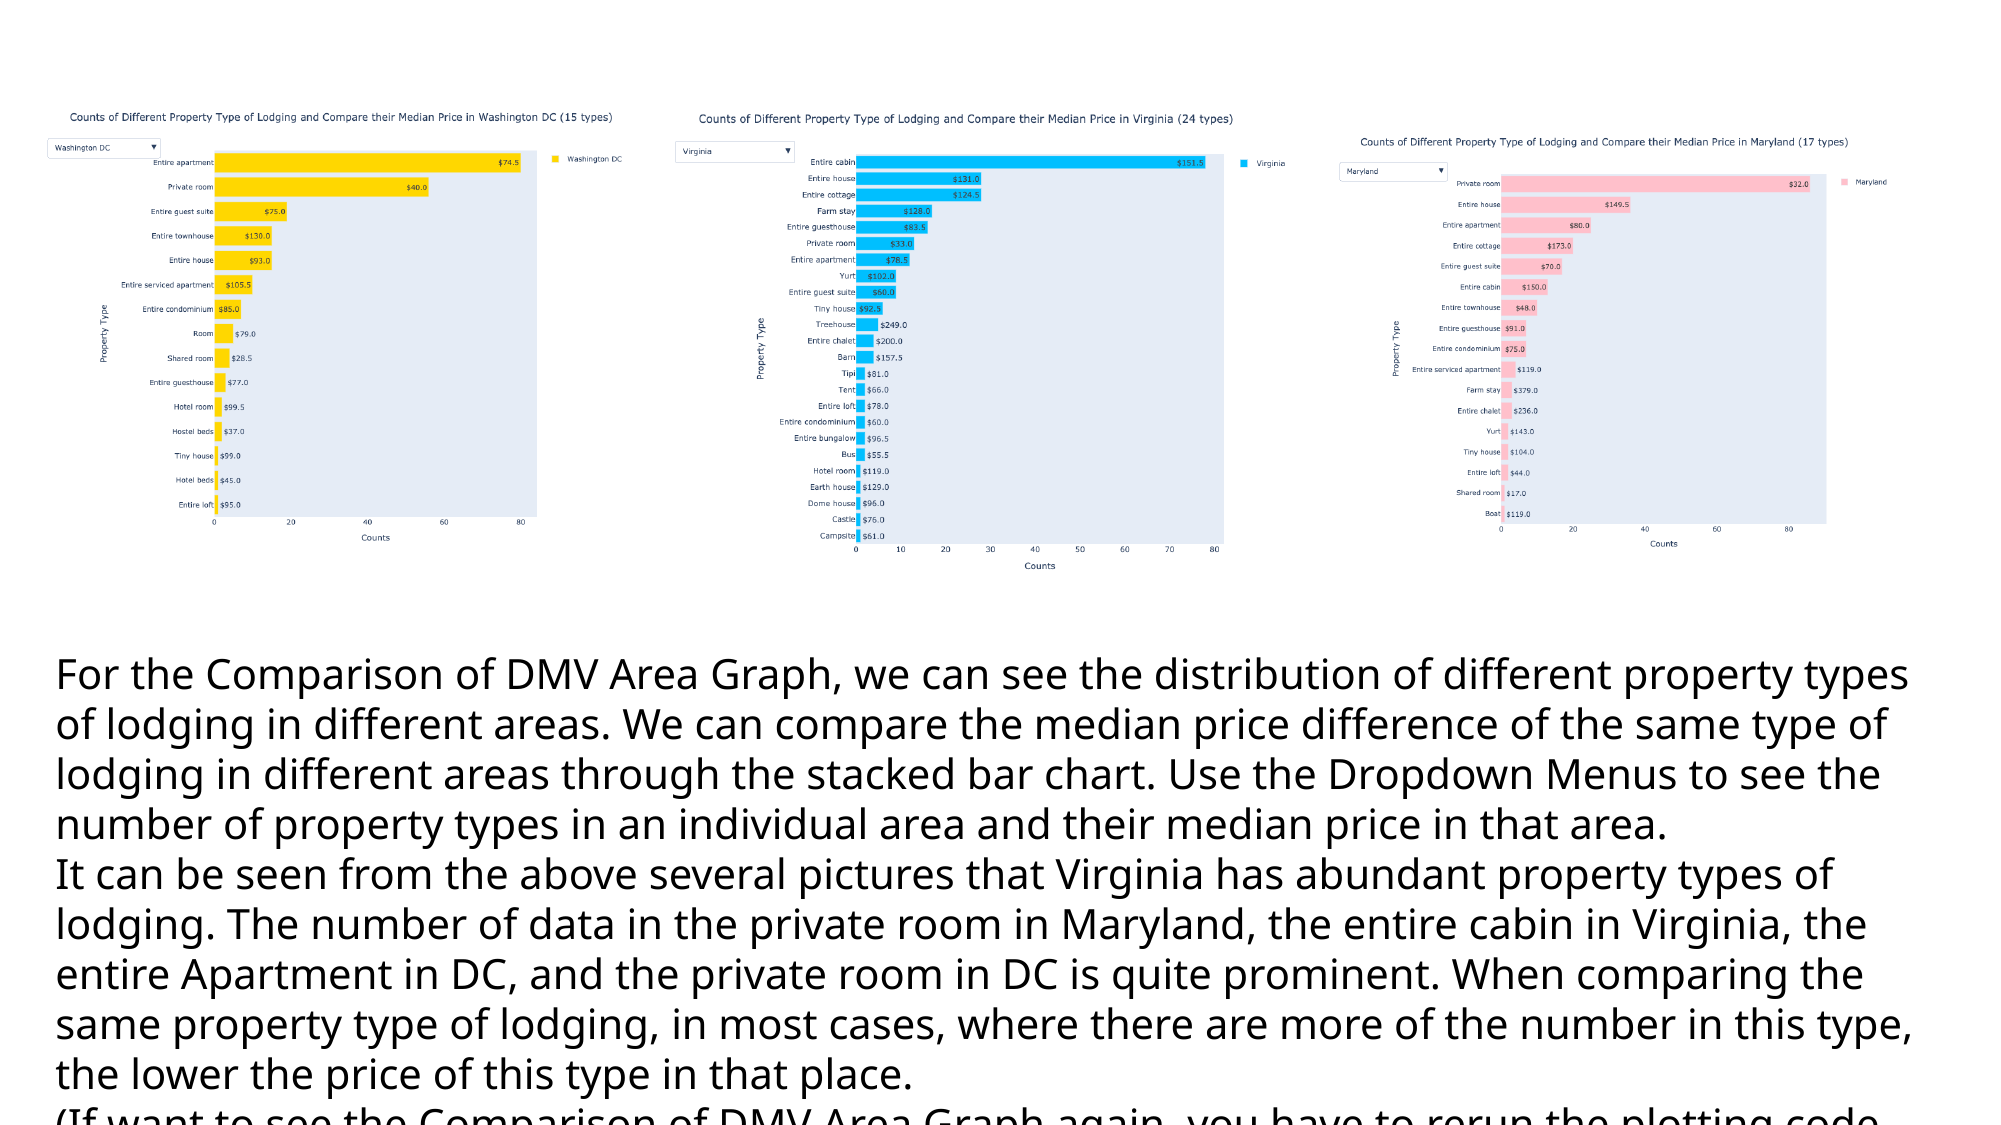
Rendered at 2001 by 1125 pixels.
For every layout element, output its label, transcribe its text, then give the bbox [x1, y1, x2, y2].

text_box For the Comparison of DMV Area Graph, we can see the distribution of different property types of lodging in different areas. We can compare the median price difference of the same type of lodging in different areas through the stacked bar chart. Use the Dropdown Menus to see the number of property types in an individual area and their median price in that area. It can be seen from the above several pictures that Virginia has abundant property types of lodging. The number of data in the private room in Maryland, the entire cabin in Virginia, the entire Apartment in DC, and the private room in DC is quite prominent. When comparing the same property type of lodging, in most cases, where there are more of the number in this type, the lower the price of this type in that place. (If want to see the Comparison of DMV Area Graph again, you have to rerun the plotting code again.) [40, 640, 1950, 1125]
picture [667, 91, 1296, 594]
picture [1332, 117, 1897, 569]
picture [40, 91, 632, 565]
